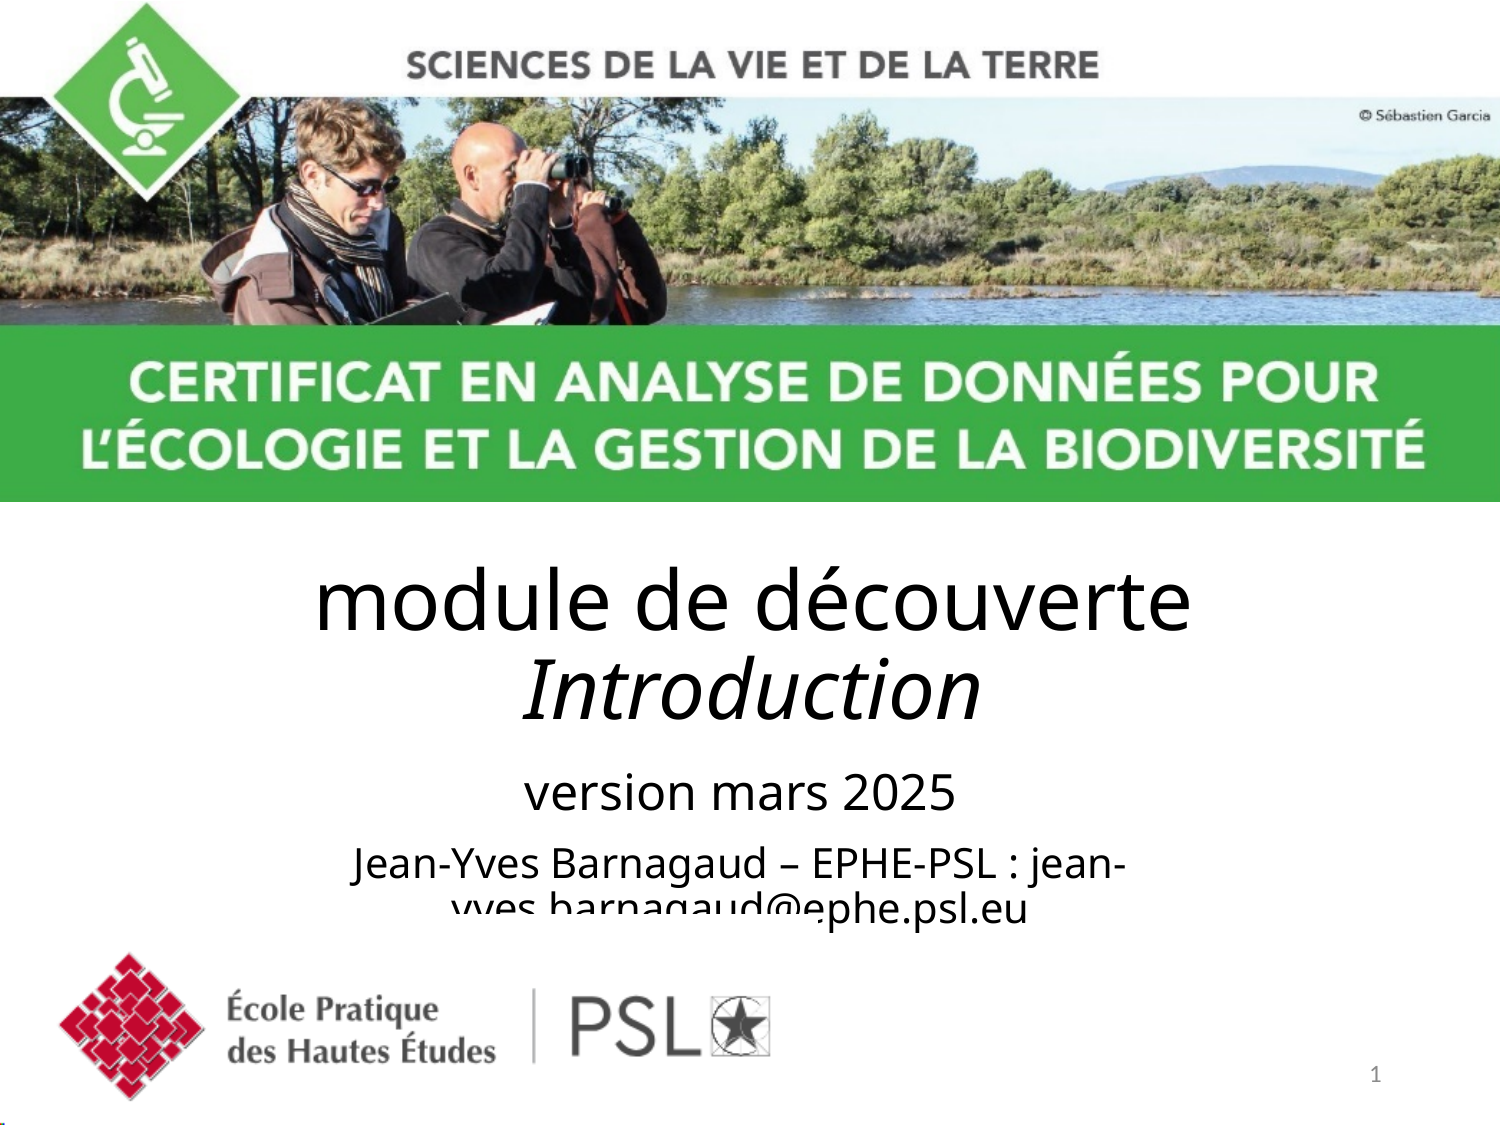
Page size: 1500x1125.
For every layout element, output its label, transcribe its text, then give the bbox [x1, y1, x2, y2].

picture [0, 914, 818, 1125]
slide_number 1 [1059, 1042, 1397, 1103]
title module de découverte Introduction [270, 525, 1239, 746]
text_box version mars 2025 Jean-Yves Barnagaud – EPHE-PSL : jean-yves.barnagaud@ephe.psl.eu [99, 760, 1383, 913]
picture [0, 1, 1500, 502]
